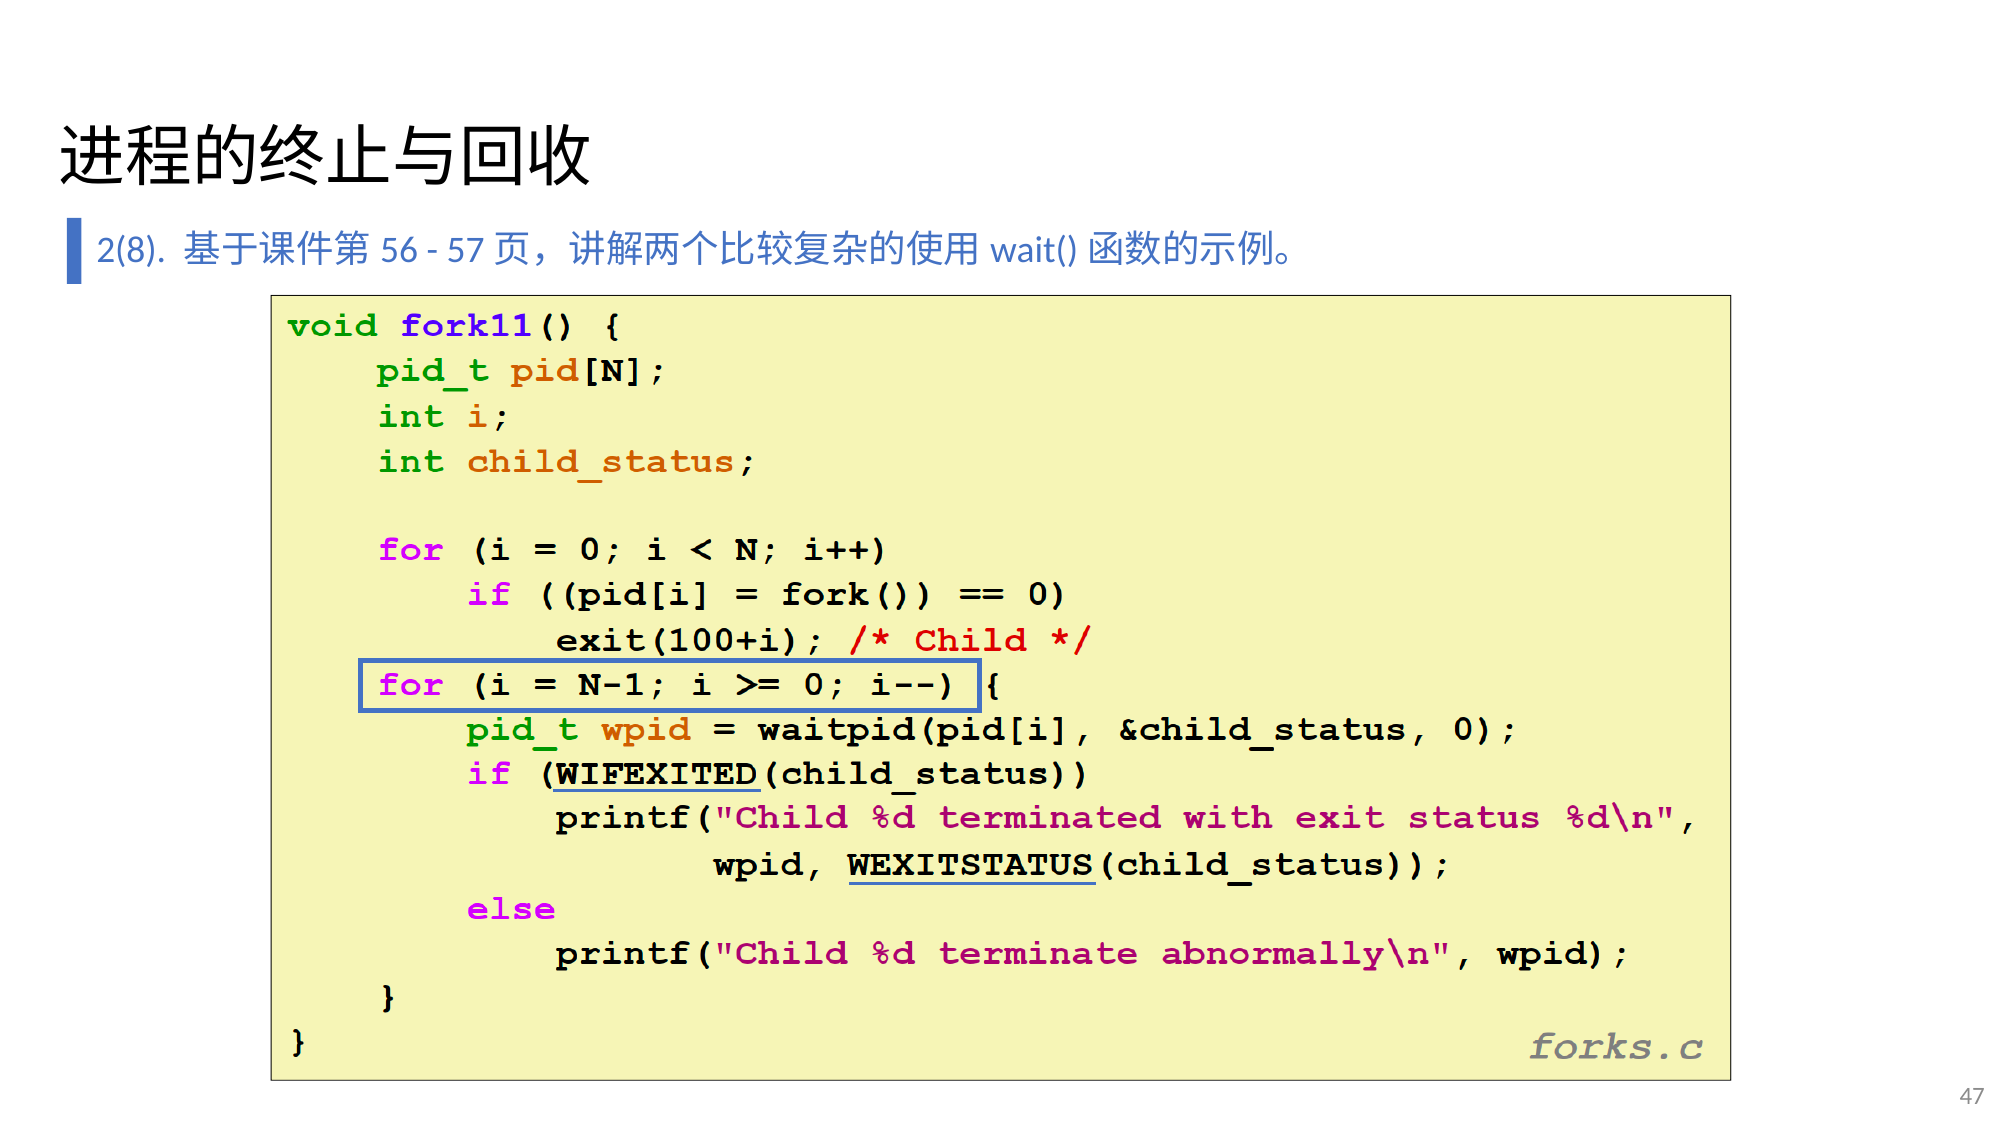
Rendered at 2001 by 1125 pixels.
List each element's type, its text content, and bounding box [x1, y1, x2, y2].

text_box [66, 217, 83, 285]
picture [267, 293, 1733, 1085]
slide_number 47 [1550, 1065, 2000, 1125]
text_box 进程的终止与回收 [44, 106, 882, 201]
text_box 2(8). 基于课件第56 - 57页，讲解两个比较复杂的使用wait()函数的示例。 [83, 217, 1438, 278]
